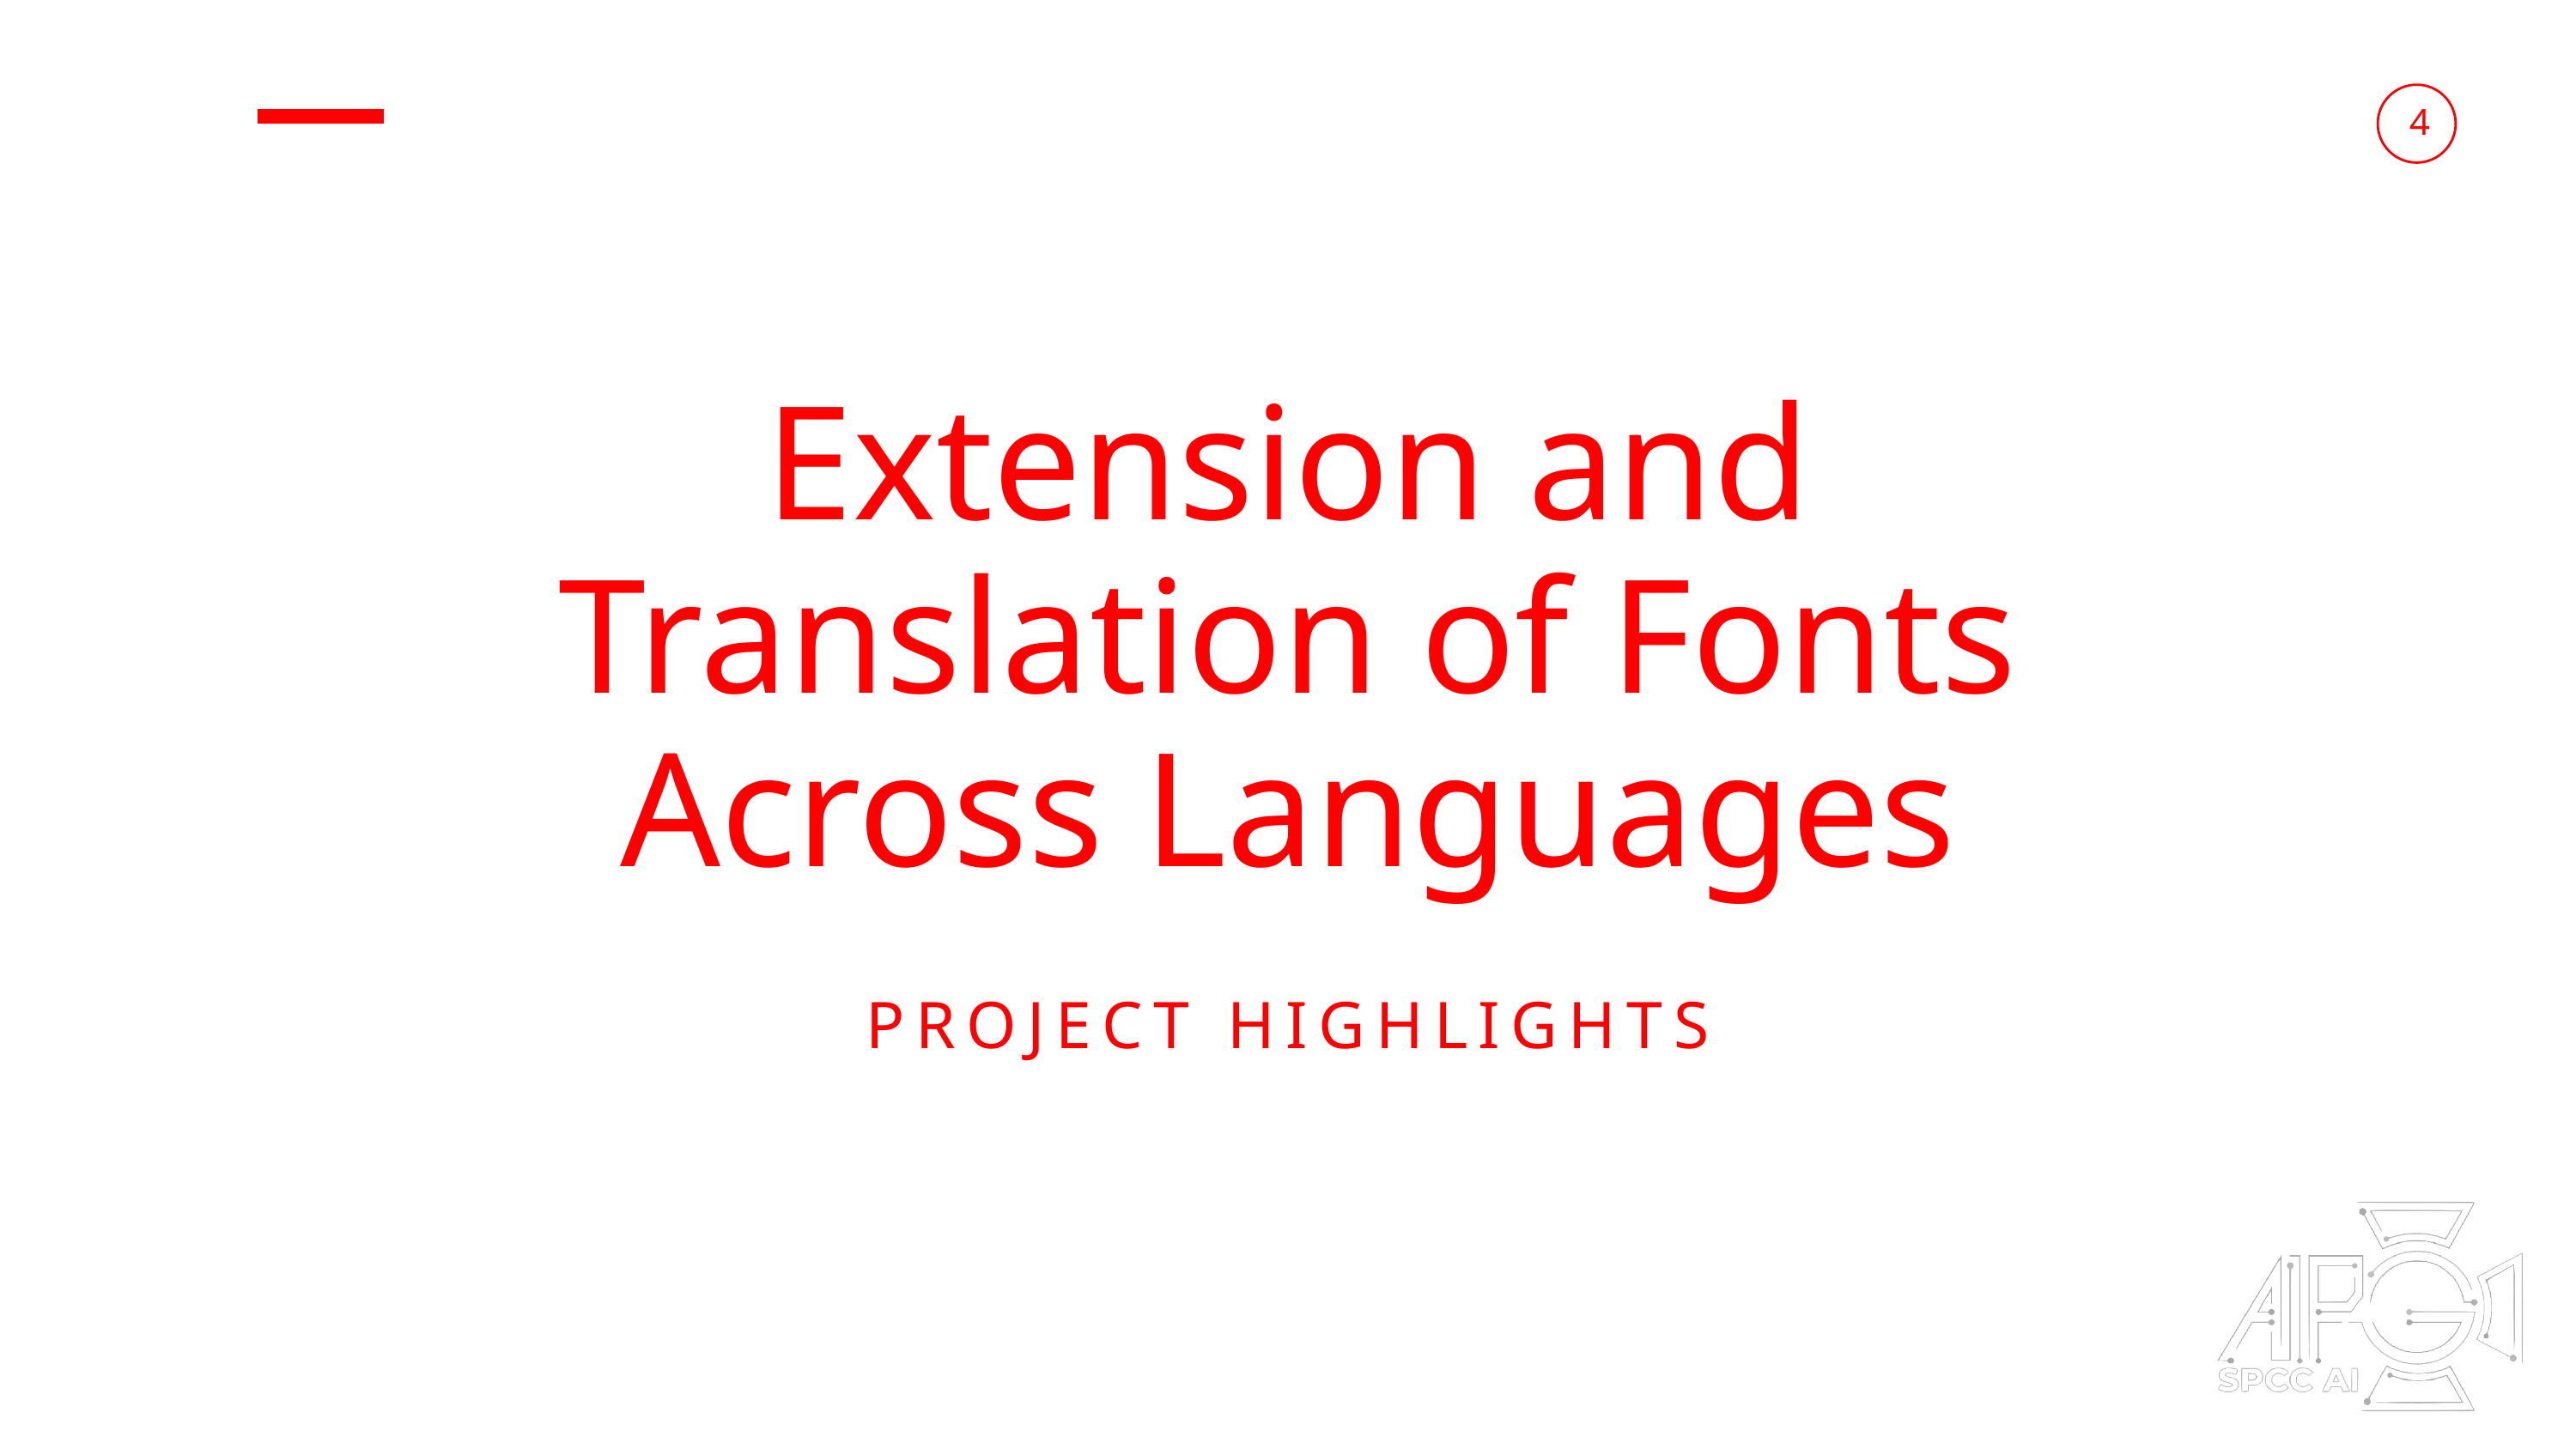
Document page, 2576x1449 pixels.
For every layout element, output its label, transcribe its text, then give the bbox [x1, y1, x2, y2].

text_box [257, 108, 385, 124]
slide_number 4 [2288, 68, 2444, 179]
text_box PROJECT HIGHLIGHTS [159, 971, 2417, 1062]
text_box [2376, 82, 2458, 165]
text_box Extension and Translation of Fonts Across Languages [452, 378, 2124, 898]
